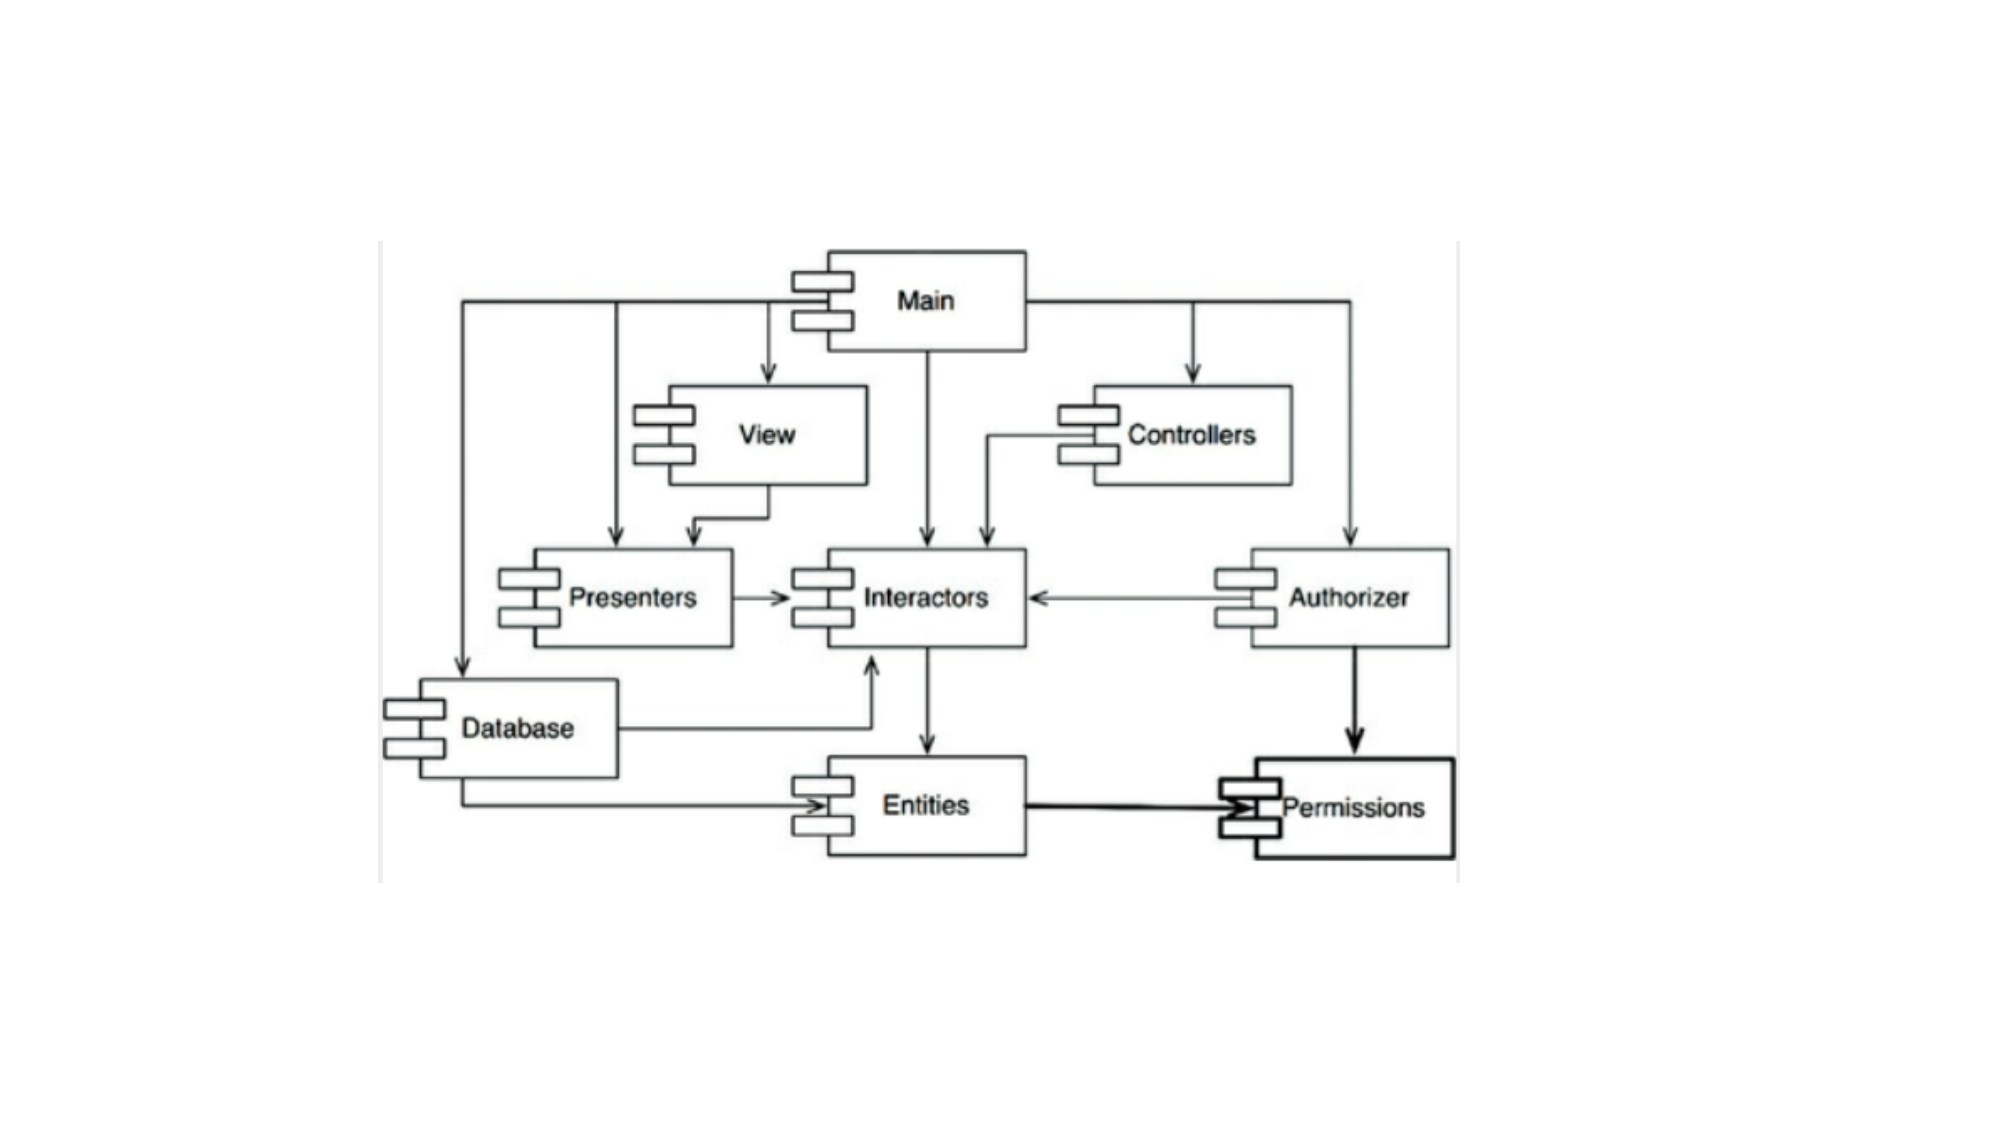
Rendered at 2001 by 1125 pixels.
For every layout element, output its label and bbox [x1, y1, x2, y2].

picture [378, 241, 1460, 883]
